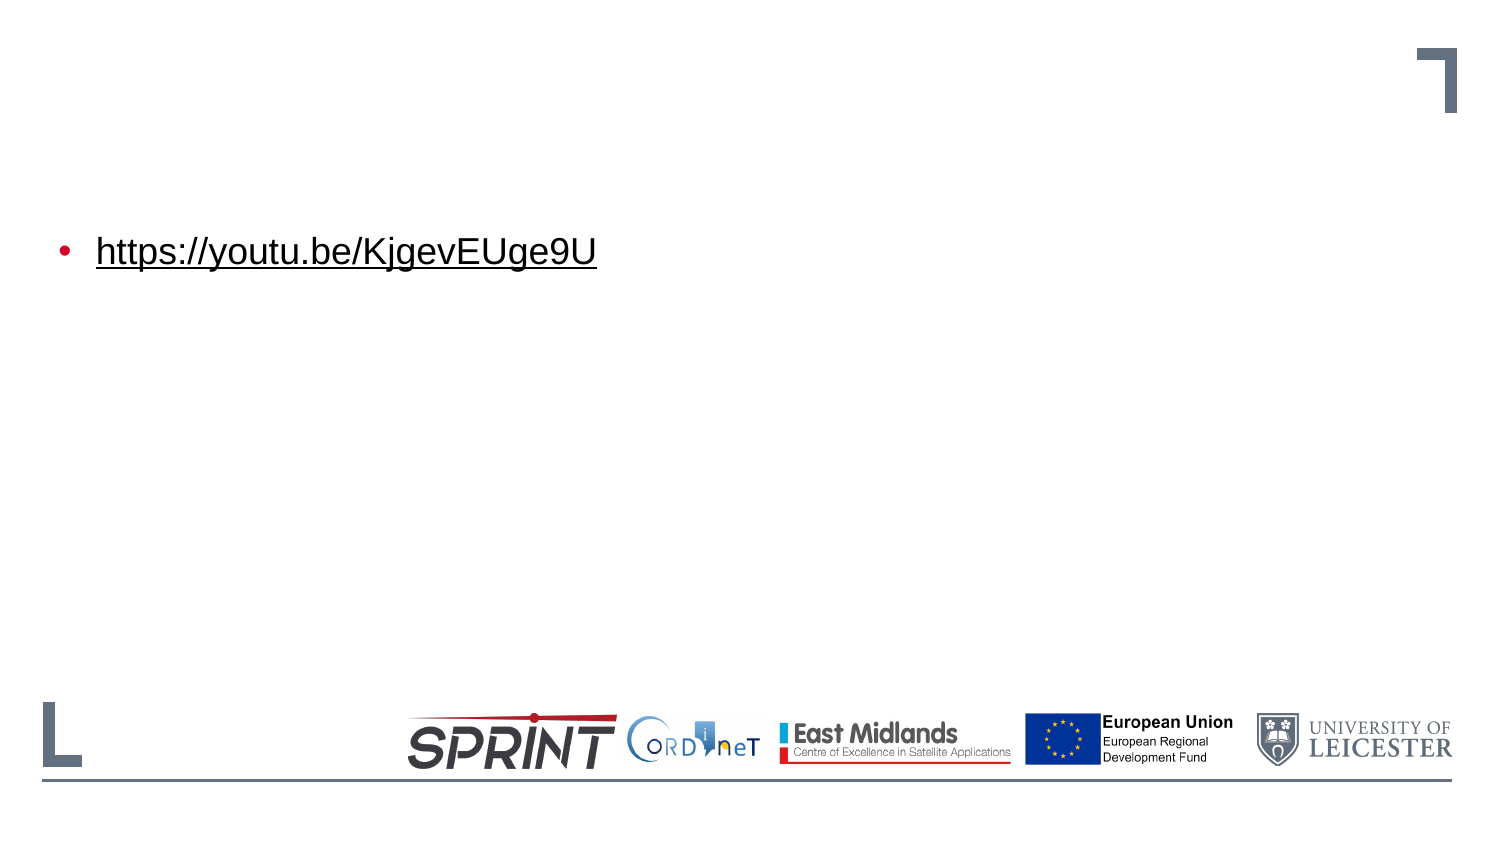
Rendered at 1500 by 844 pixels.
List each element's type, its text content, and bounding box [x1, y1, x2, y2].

list https://youtu.be/KjgevEUge9U [43, 224, 1452, 702]
picture [621, 713, 764, 765]
picture [768, 713, 1021, 769]
picture [1025, 713, 1253, 765]
picture [408, 713, 617, 769]
